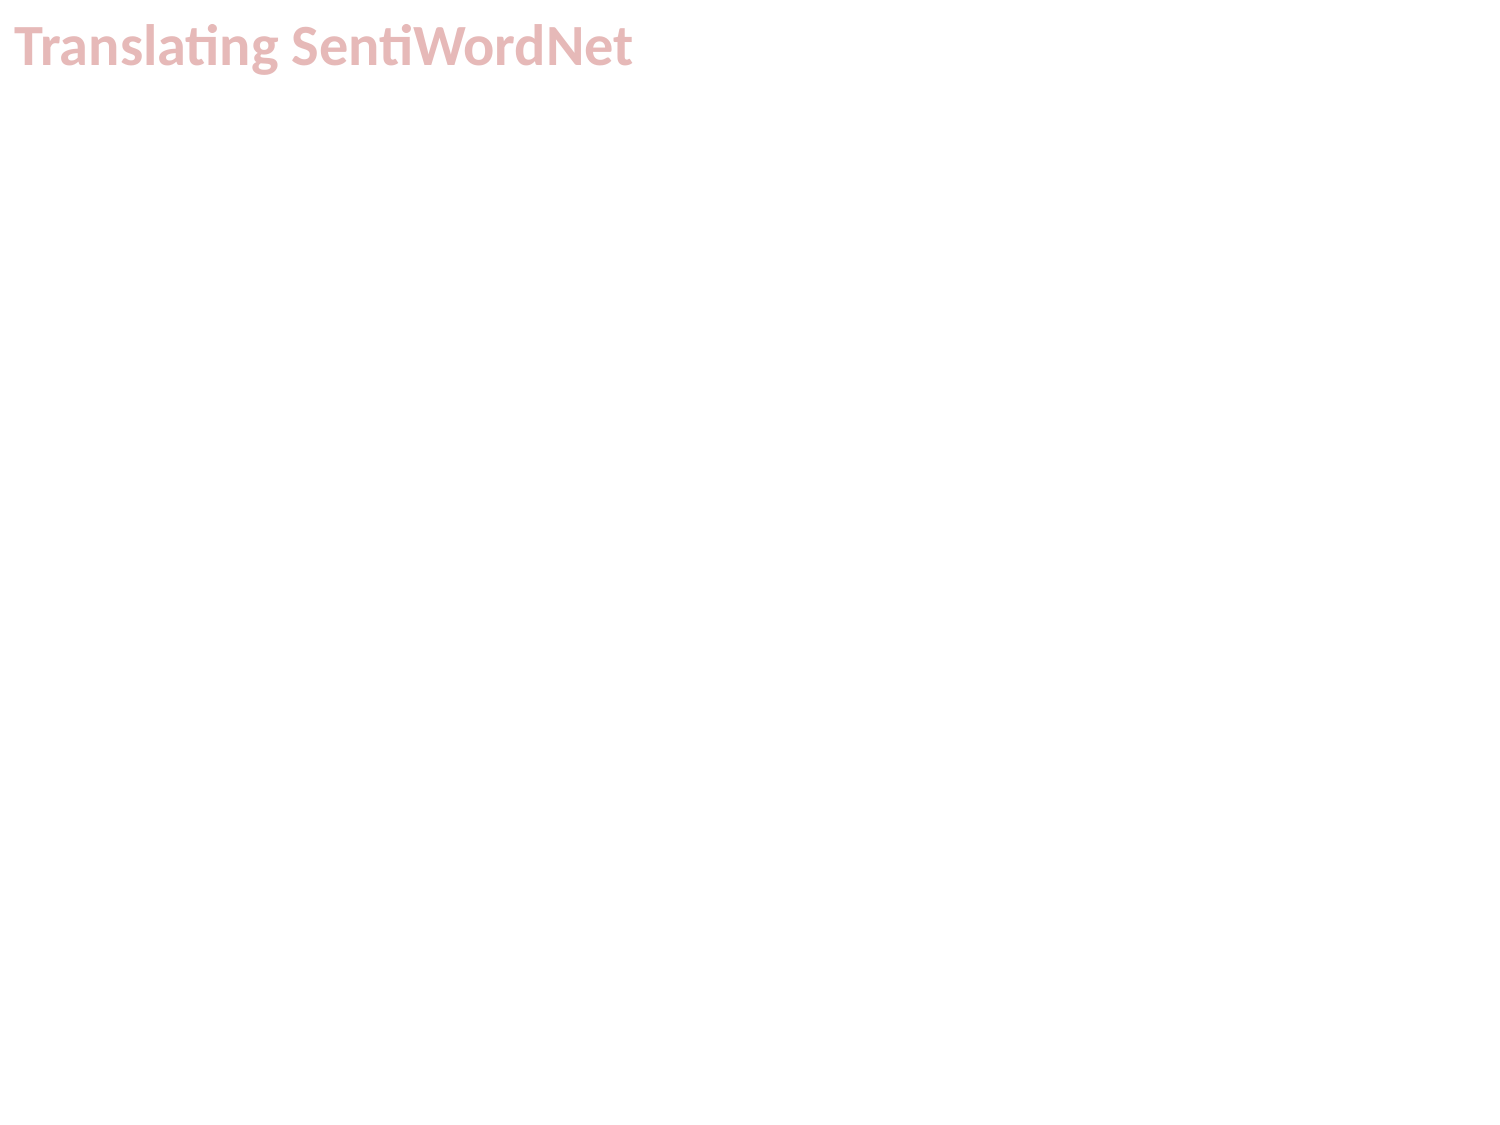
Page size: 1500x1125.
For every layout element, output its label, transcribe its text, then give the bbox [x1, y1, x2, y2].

text_box Translating SentiWordNet [0, 0, 775, 85]
